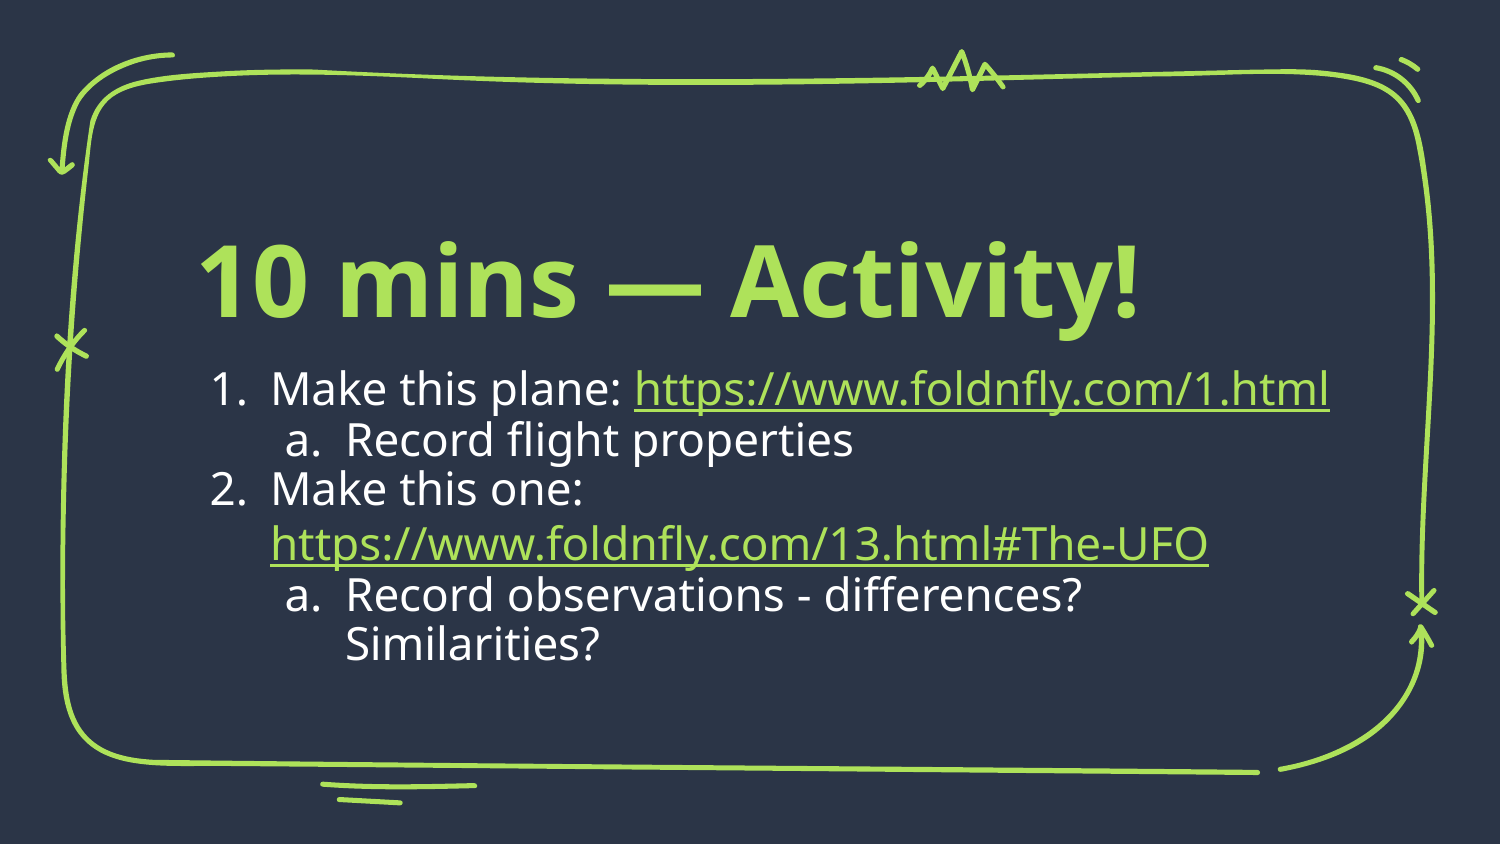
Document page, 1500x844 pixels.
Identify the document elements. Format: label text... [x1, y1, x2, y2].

text_box 10 mins — Activity! Make this plane: https://www.foldnfly.com/1.html Record flight properties Make this one: https://www.foldnfly.com/13.html#The-UFO Record observations - differences? Similarities? [180, 216, 1357, 686]
